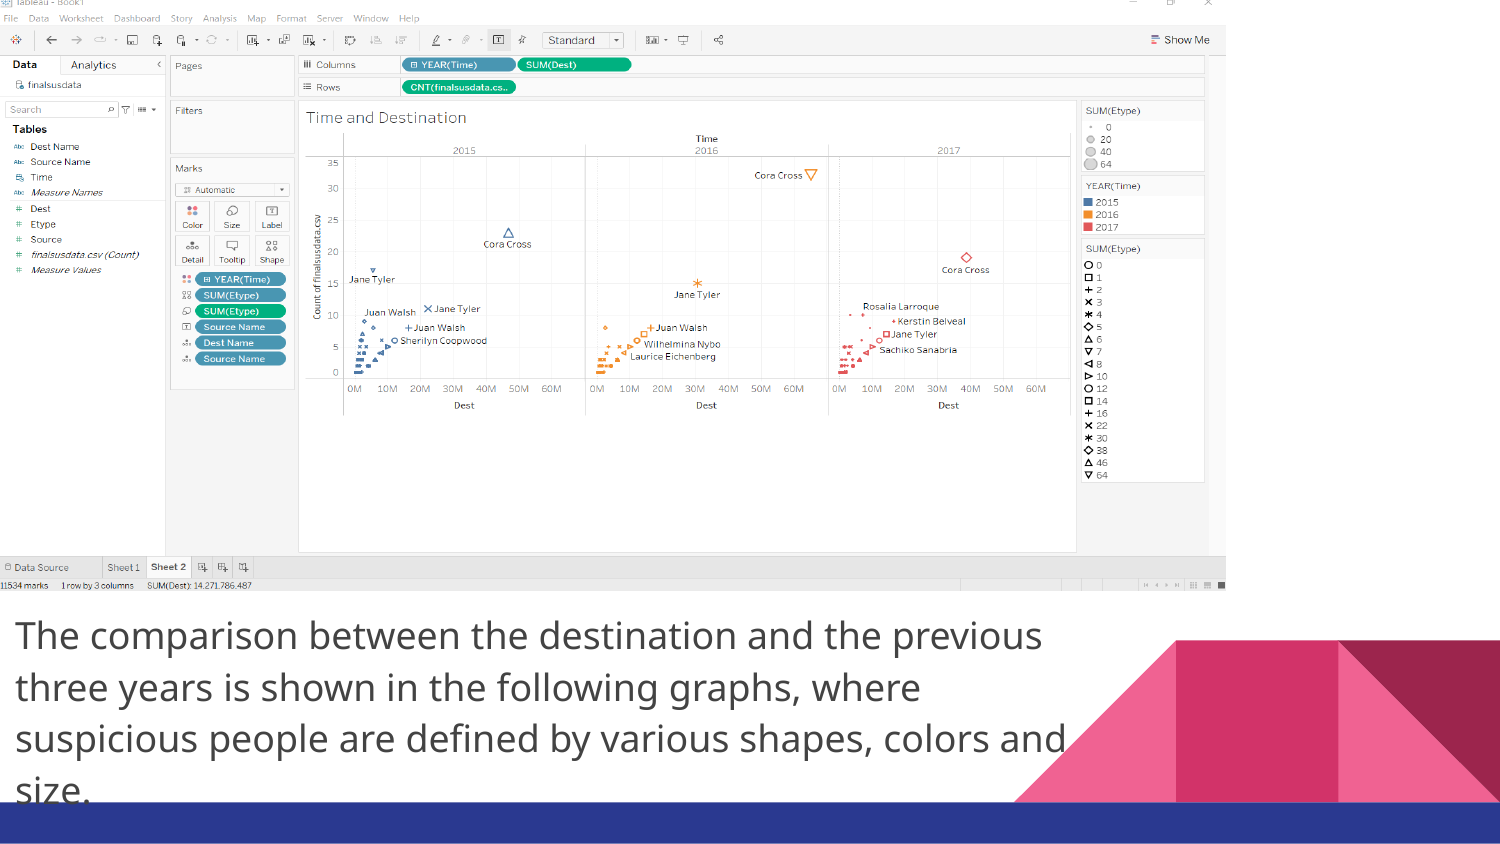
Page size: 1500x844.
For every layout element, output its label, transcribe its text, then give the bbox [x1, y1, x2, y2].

picture [0, 0, 1226, 591]
list The comparison between the destination and the previous three years is shown in the following graphs, where suspicious people are defined by various shapes, colors and size. [0, 599, 1106, 844]
